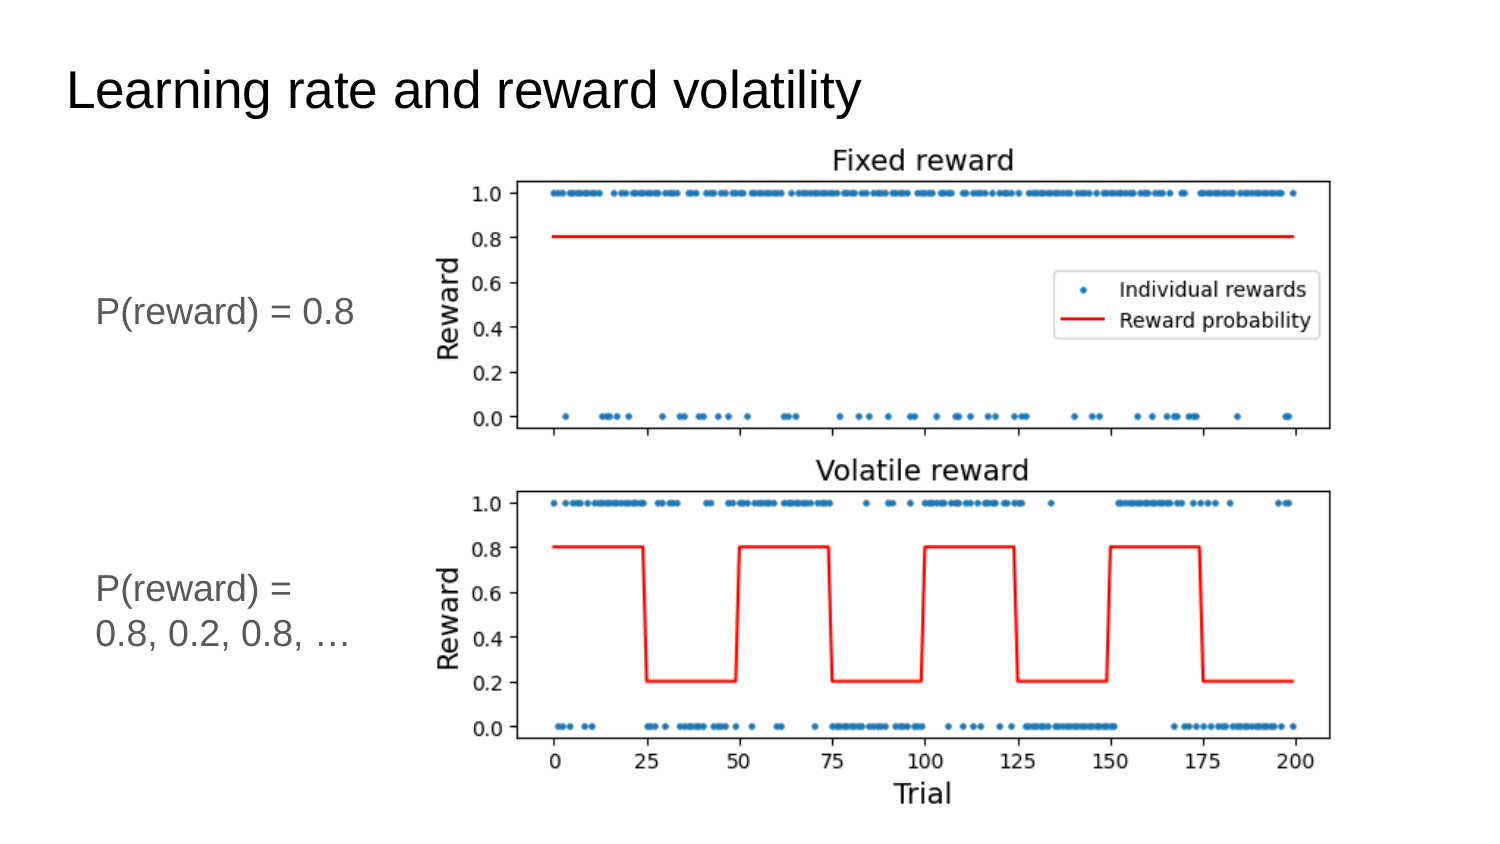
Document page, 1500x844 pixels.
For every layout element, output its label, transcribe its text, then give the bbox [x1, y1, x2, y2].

title Learning rate and reward volatility [51, 40, 1449, 135]
text_box P(reward) = 0.8, 0.2, 0.8, … [80, 548, 390, 669]
text_box P(reward) = 0.8 [80, 272, 390, 348]
picture [420, 134, 1345, 823]
